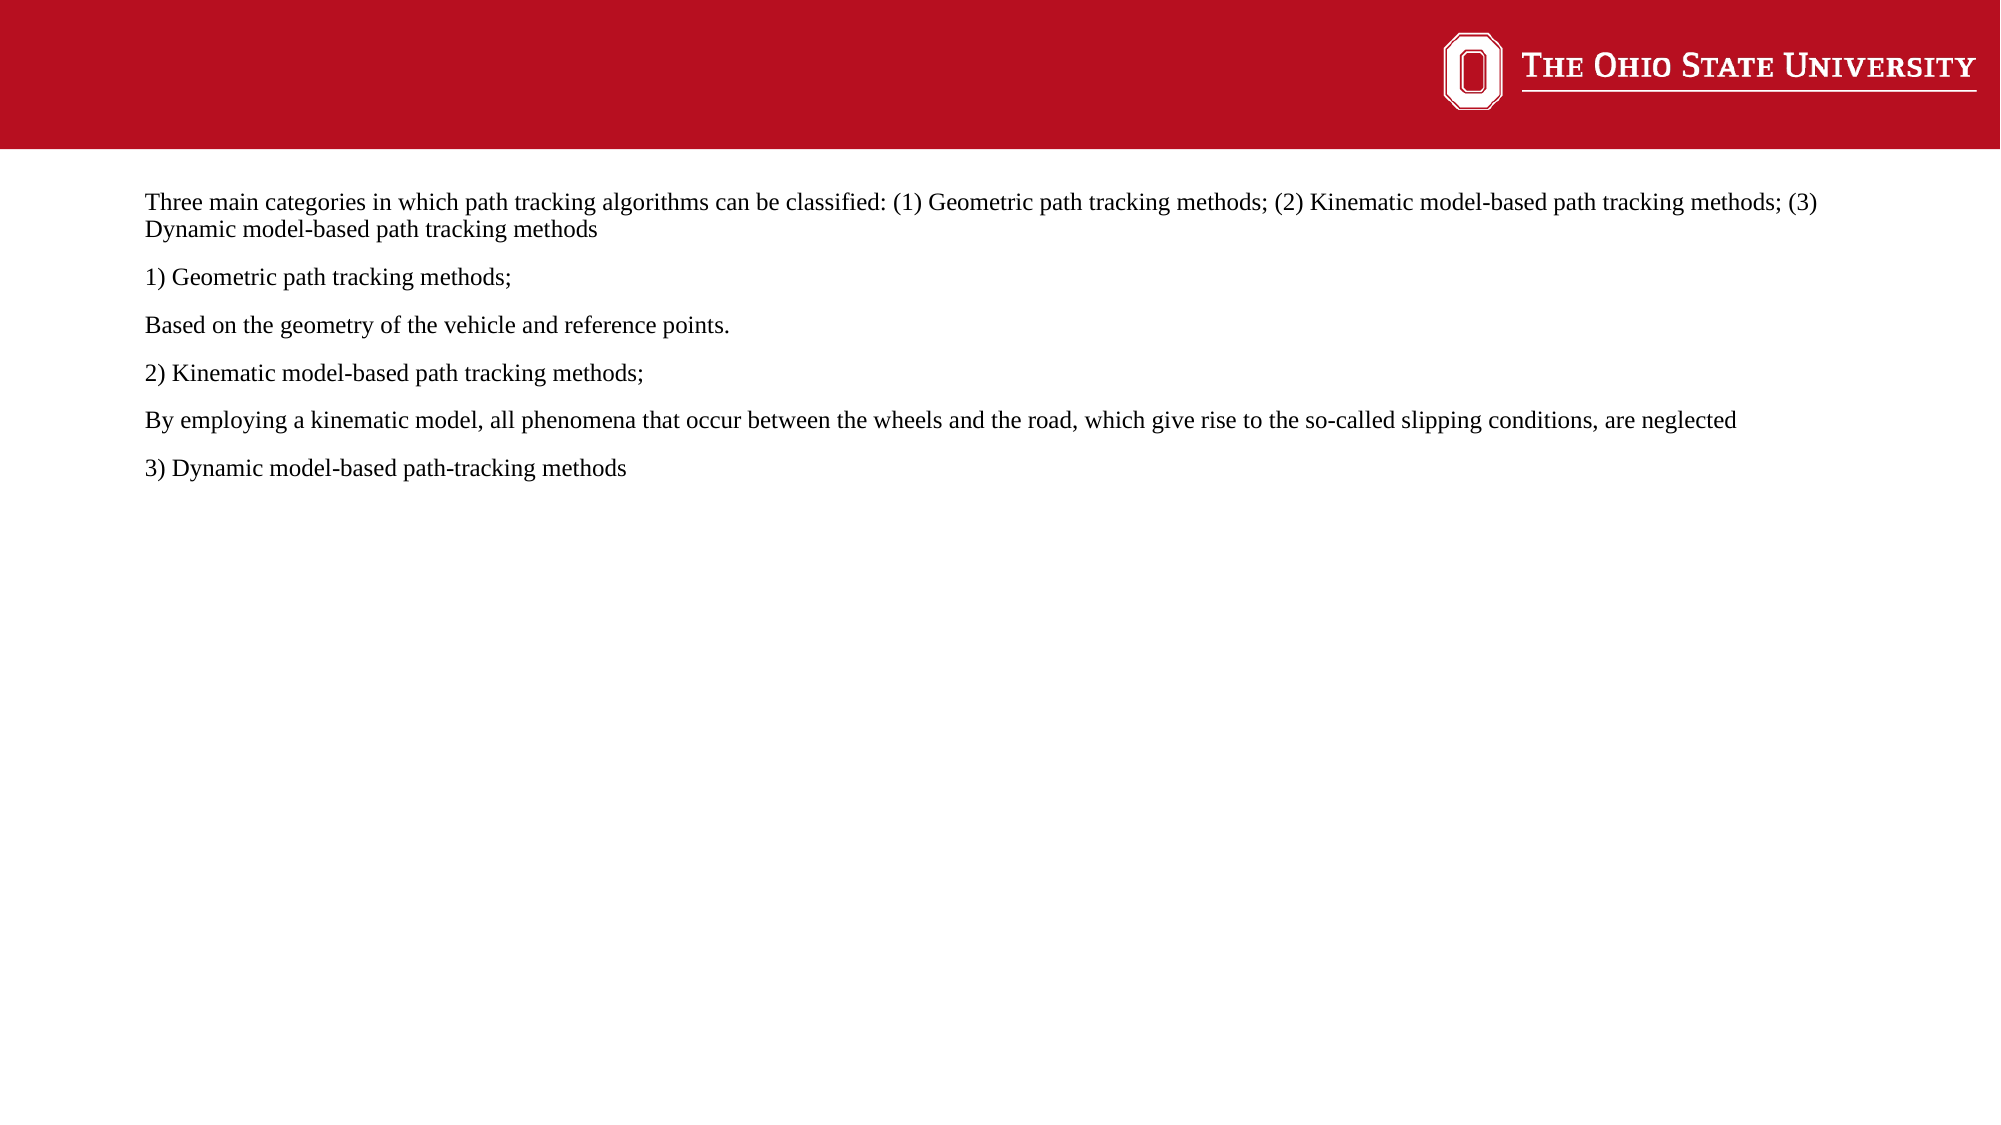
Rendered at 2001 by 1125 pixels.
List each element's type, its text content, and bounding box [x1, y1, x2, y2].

list Three main categories in which path tracking algorithms can be classified: (1) Geometric path tracking methods; (2) Kinematic model-based path tracking methods; (3) Dynamic model-based path tracking methods 1) Geometric path tracking methods; Based on the geometry of the vehicle and reference points. 2) Kinematic model-based path tracking methods; By employing a kinematic model, all phenomena that occur between the wheels and the road, which give rise to the so-called slipping conditions, are neglected 3) Dynamic model-based path-tracking methods [136, 181, 1863, 1014]
picture [1443, 32, 1977, 110]
